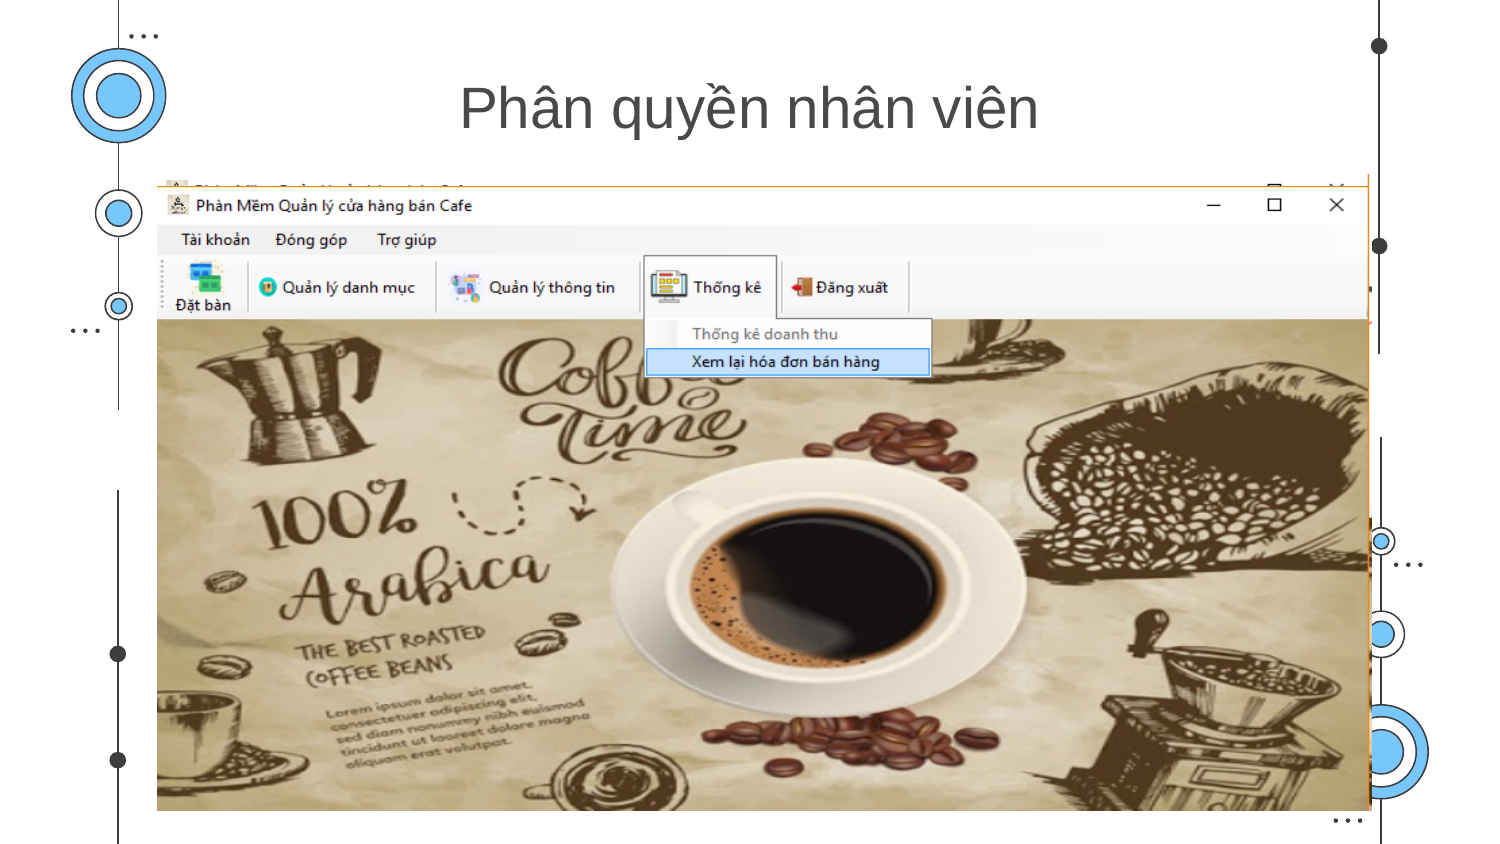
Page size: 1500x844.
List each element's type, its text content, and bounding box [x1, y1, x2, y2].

picture [157, 173, 1372, 811]
title Phân quyền nhân viên [299, 55, 1201, 150]
